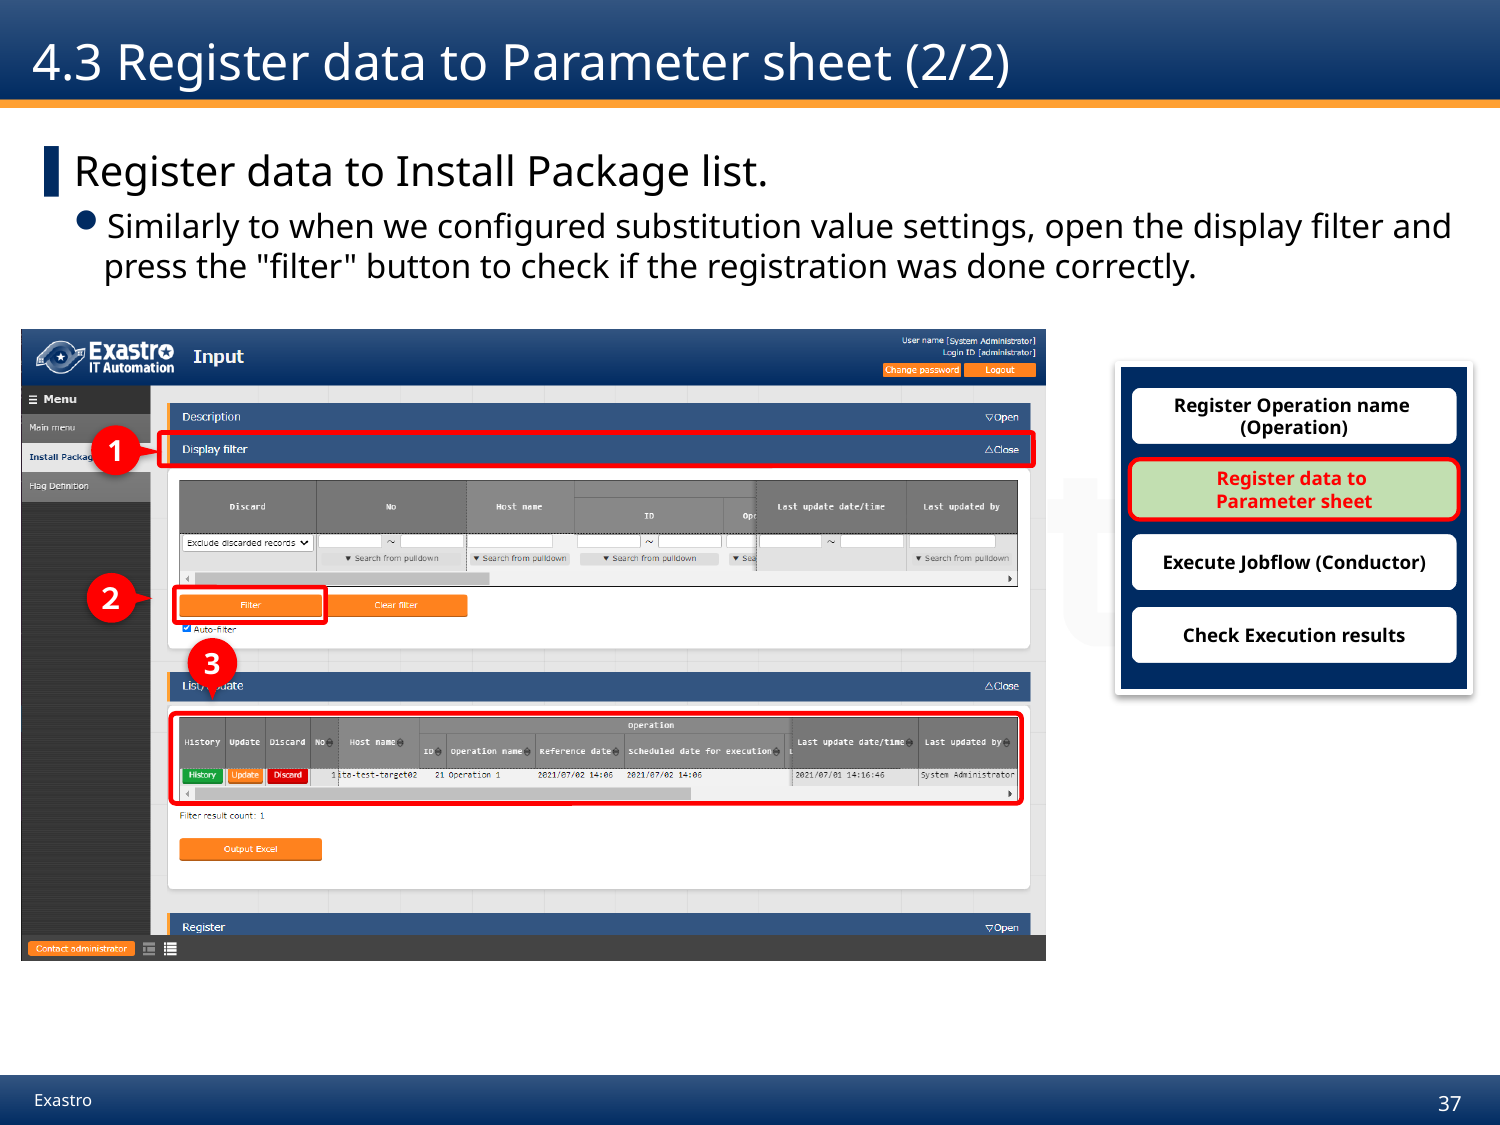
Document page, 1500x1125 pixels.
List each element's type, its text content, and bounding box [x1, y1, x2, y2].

text_box Execute Jobflow (Conductor) [1127, 529, 1461, 595]
list Register data to Install Package list. Similarly to when we configured substitution value settings, open the display filter and press the "filter" button to check if the registration was done correctly. [29, 137, 1500, 1059]
title 4.3 Register data to Parameter sheet (2/2) [17, 18, 1459, 96]
text_box Register Operation name (Operation) [1127, 383, 1461, 449]
text_box [1115, 361, 1473, 695]
text_box Register data to Parameter sheet [1127, 457, 1461, 522]
text_box Check Execution results [1127, 602, 1461, 668]
picture [0, 0, 1500, 1125]
